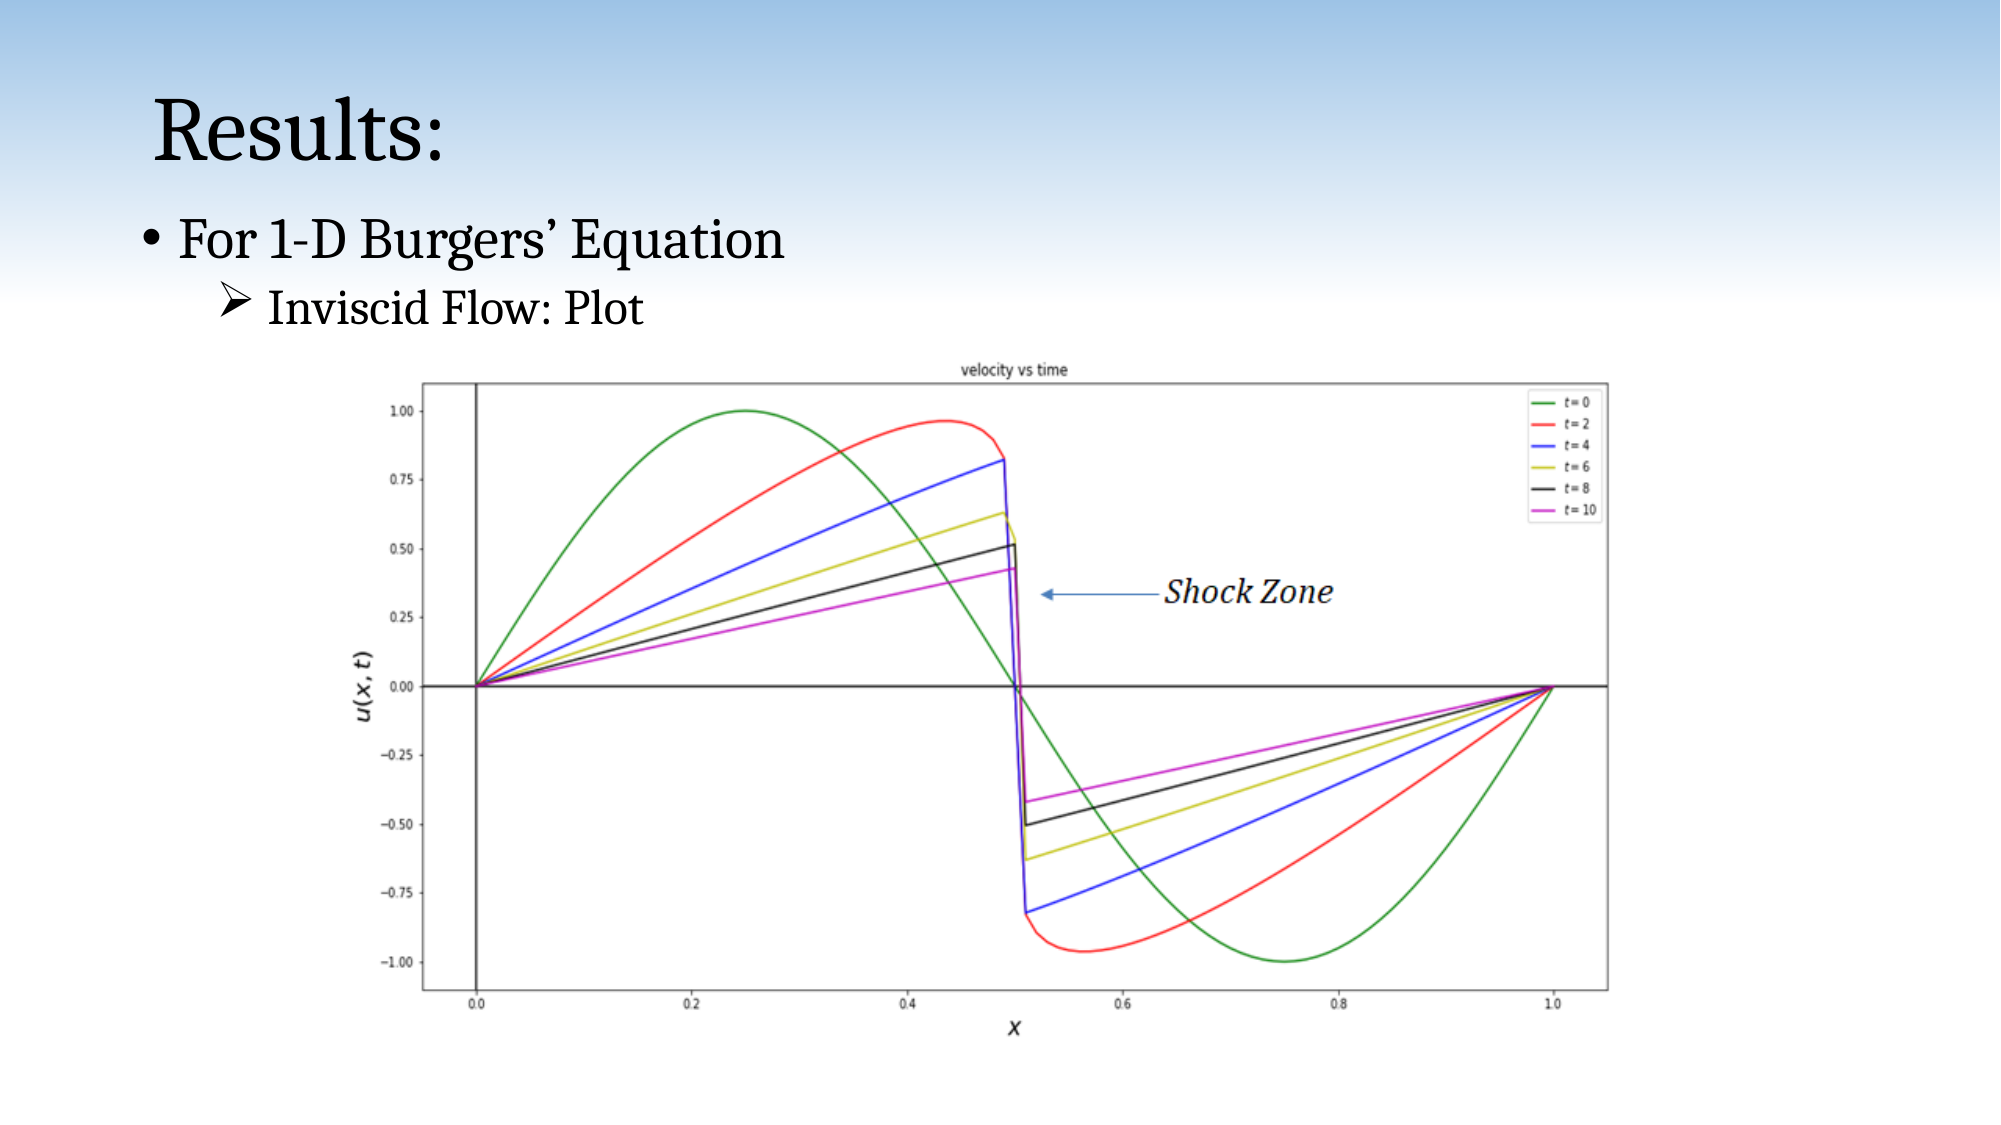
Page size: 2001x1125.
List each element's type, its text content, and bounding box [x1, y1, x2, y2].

title Results: [137, 22, 1863, 240]
list For 1-D Burgers’ Equation Inviscid Flow: Plot [126, 201, 1852, 915]
picture [336, 342, 1642, 1046]
